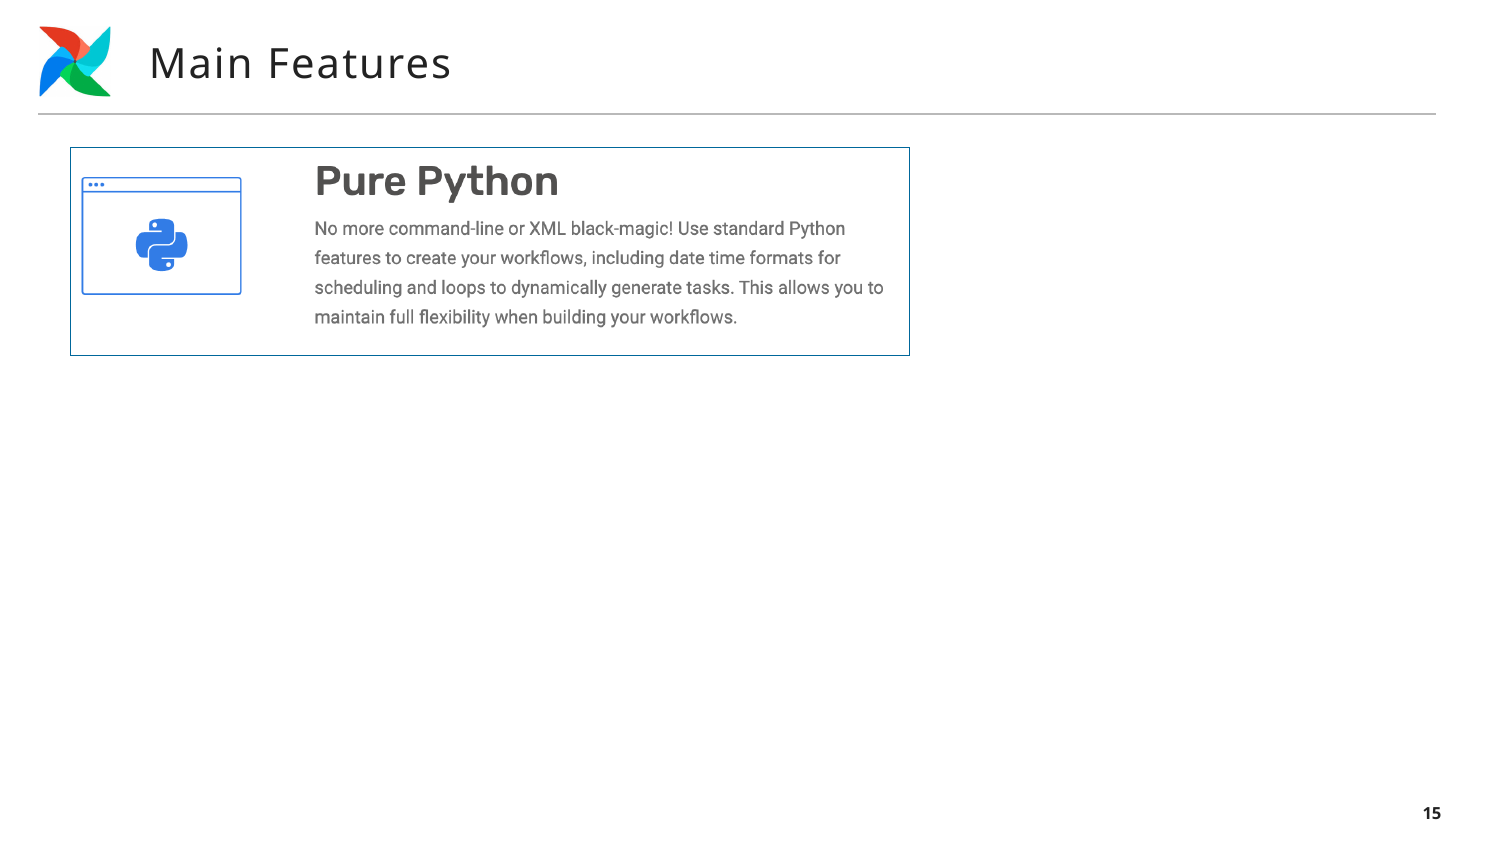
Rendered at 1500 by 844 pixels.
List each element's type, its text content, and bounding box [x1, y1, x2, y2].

picture [39, 26, 111, 97]
slide_number 15 [1216, 791, 1442, 844]
text_box Main Features [148, 36, 943, 87]
picture [72, 149, 908, 354]
